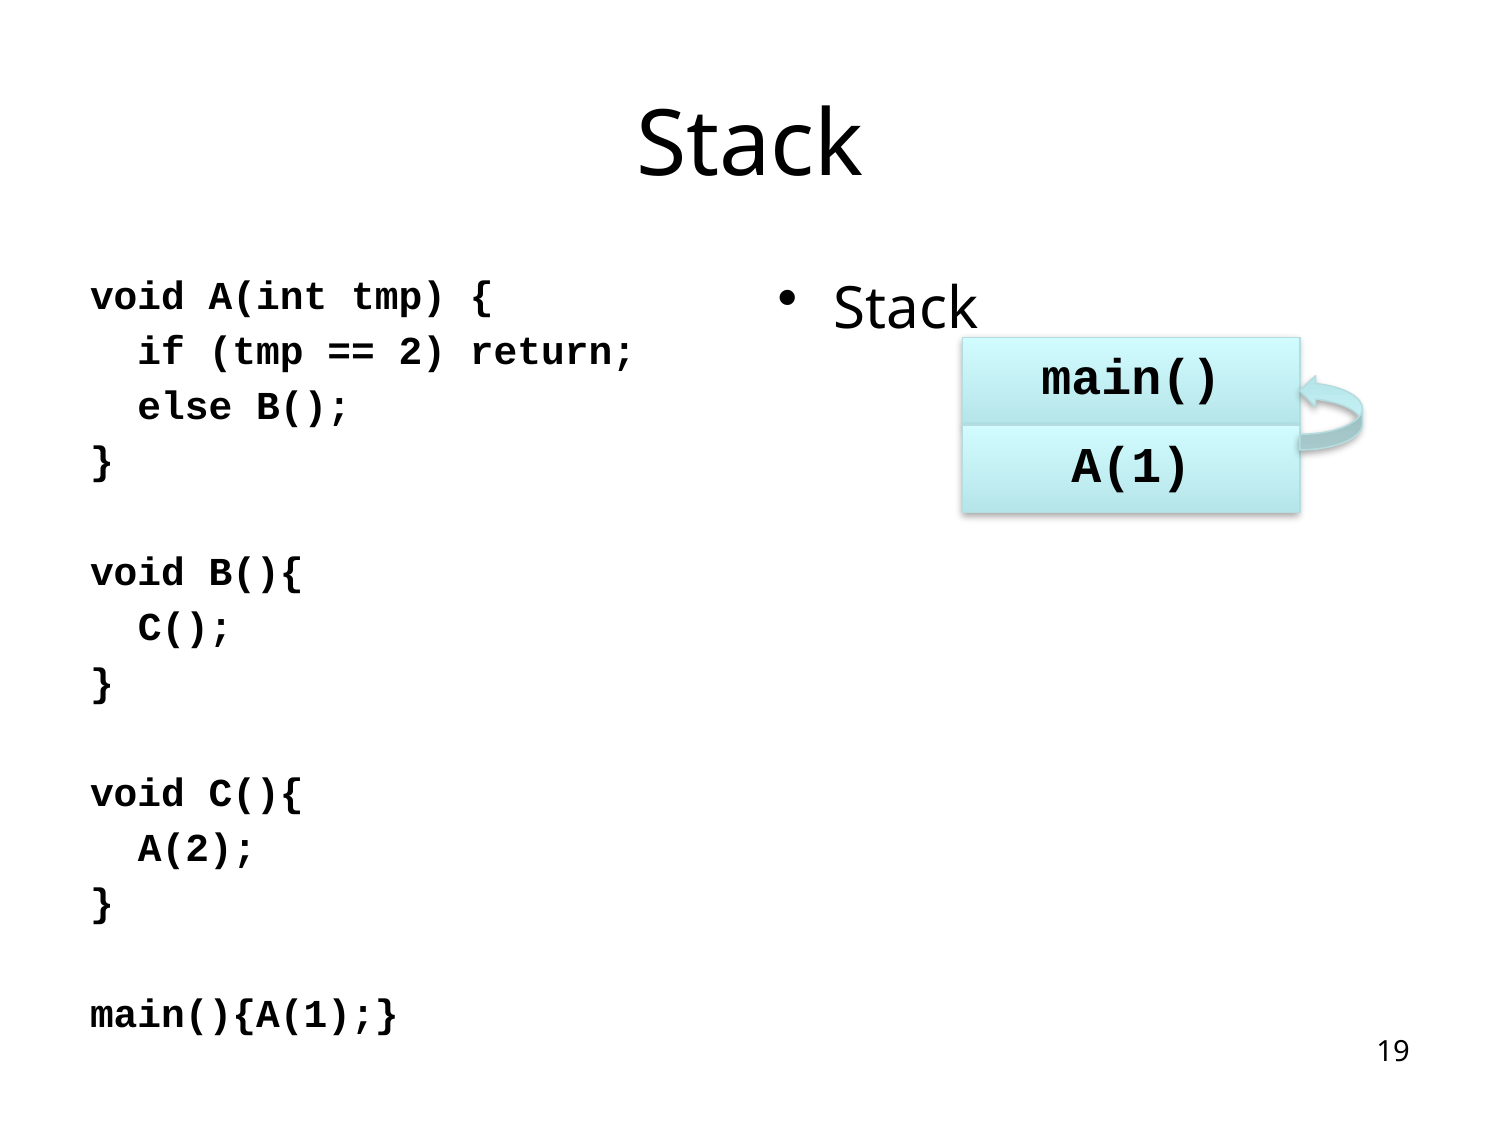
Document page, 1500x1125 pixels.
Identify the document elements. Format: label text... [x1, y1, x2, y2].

text_box main() [962, 337, 1301, 424]
title Stack [75, 45, 1425, 233]
text_box A(1) [962, 424, 1301, 513]
slide_number 19 [1074, 1024, 1425, 1103]
text_box [1299, 375, 1364, 451]
text_box void A(int tmp) { if (tmp == 2) return; else B(); } void B(){ C(); } void C(){ A(2); } main(){A(1);} [74, 262, 838, 1043]
list Stack [838, 262, 1425, 1005]
